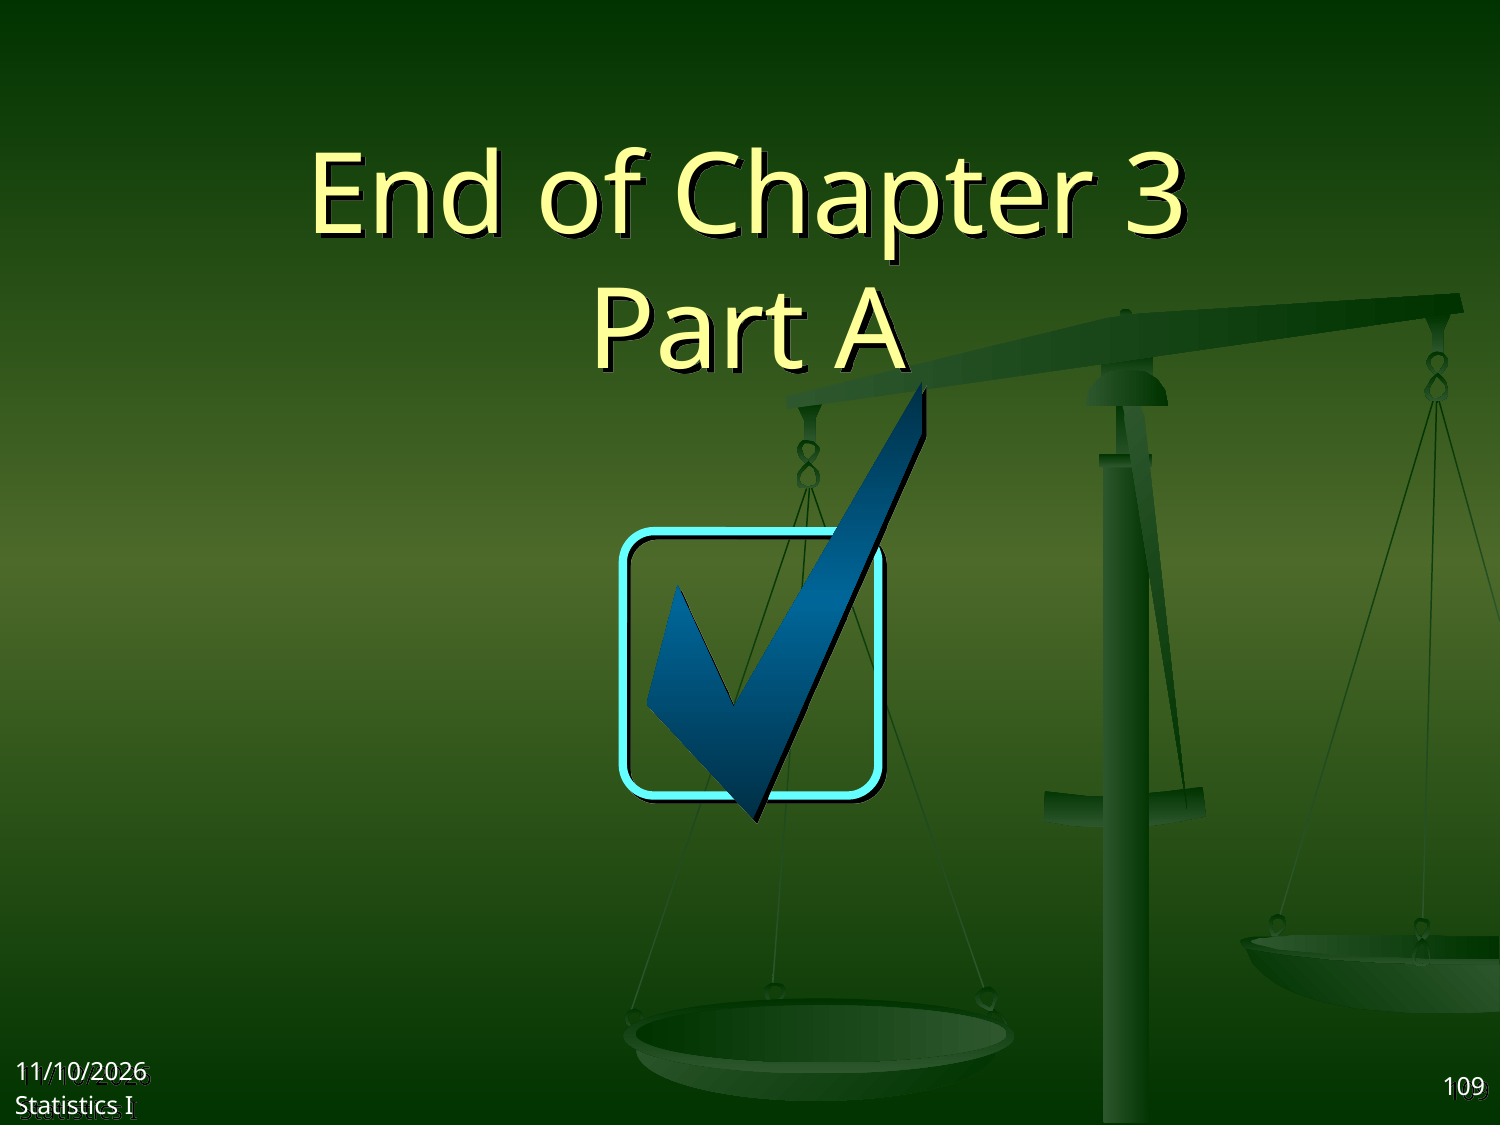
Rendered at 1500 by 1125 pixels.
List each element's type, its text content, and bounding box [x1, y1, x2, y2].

slide_number 109 [1149, 1049, 1500, 1125]
title End of Chapter 3 Part A [71, 101, 1423, 410]
text_box [646, 381, 923, 819]
text_box [771, 553, 879, 796]
text_box [622, 531, 834, 796]
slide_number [0, 1049, 351, 1125]
